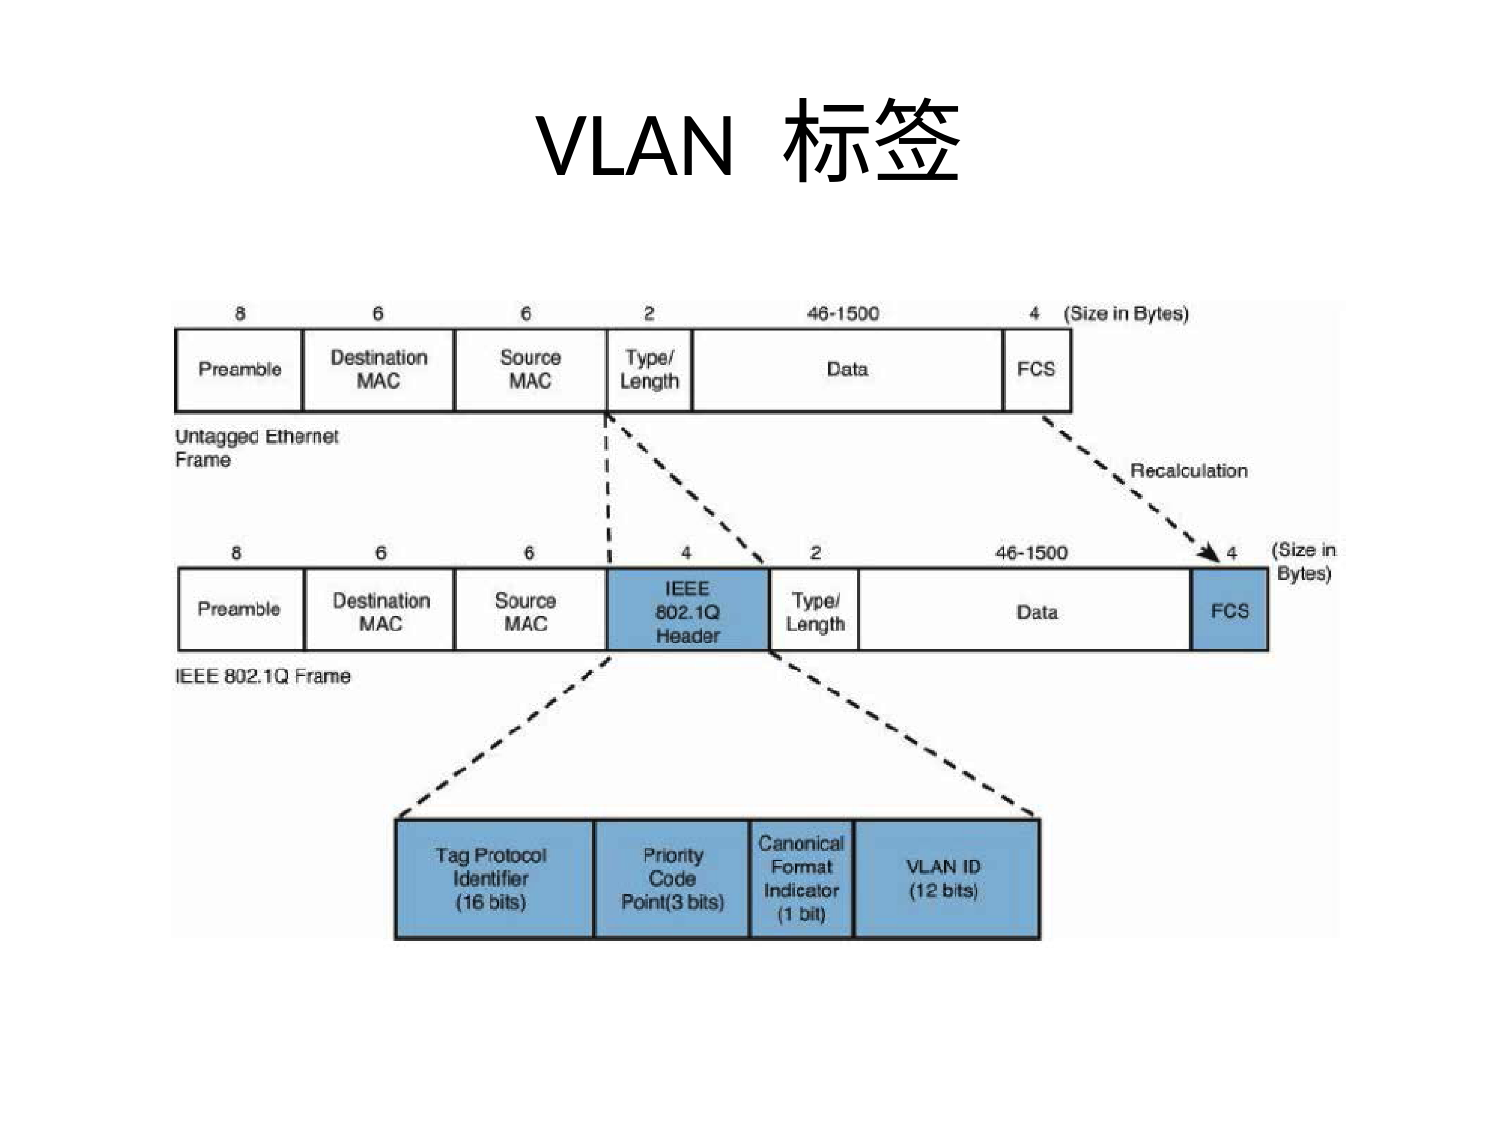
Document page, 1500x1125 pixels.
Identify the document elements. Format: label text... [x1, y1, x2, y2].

title VLAN 标签 [75, 45, 1425, 233]
picture [157, 296, 1362, 952]
